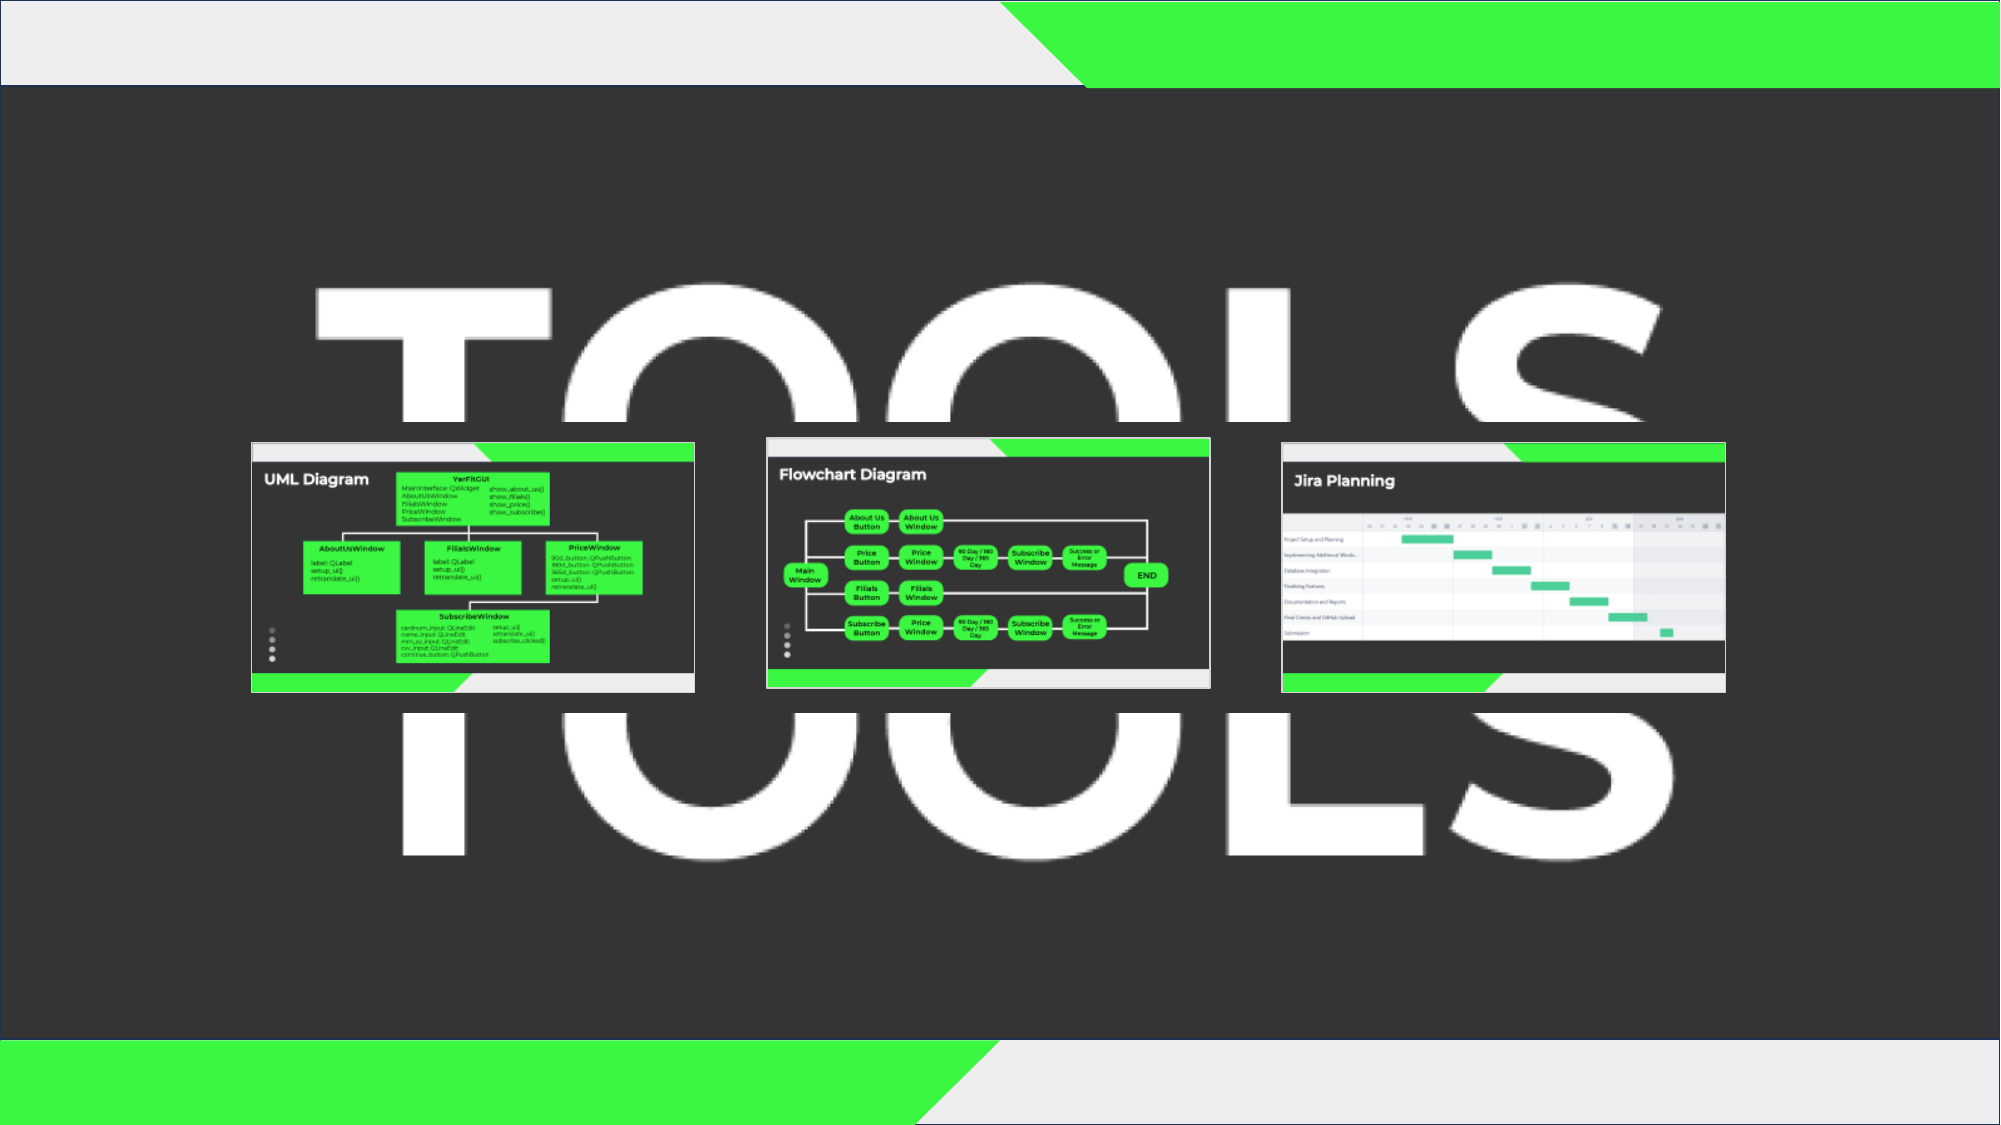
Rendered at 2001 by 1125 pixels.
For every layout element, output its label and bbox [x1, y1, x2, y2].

picture [252, 235, 1748, 422]
picture [1283, 443, 1725, 692]
text_box [997, 1, 2000, 90]
text_box [0, 1038, 2000, 1125]
text_box [0, 0, 2000, 87]
picture [252, 713, 1748, 900]
picture [252, 443, 694, 692]
text_box [0, 1039, 1003, 1125]
picture [768, 439, 1209, 687]
text_box [0, 87, 2000, 1038]
